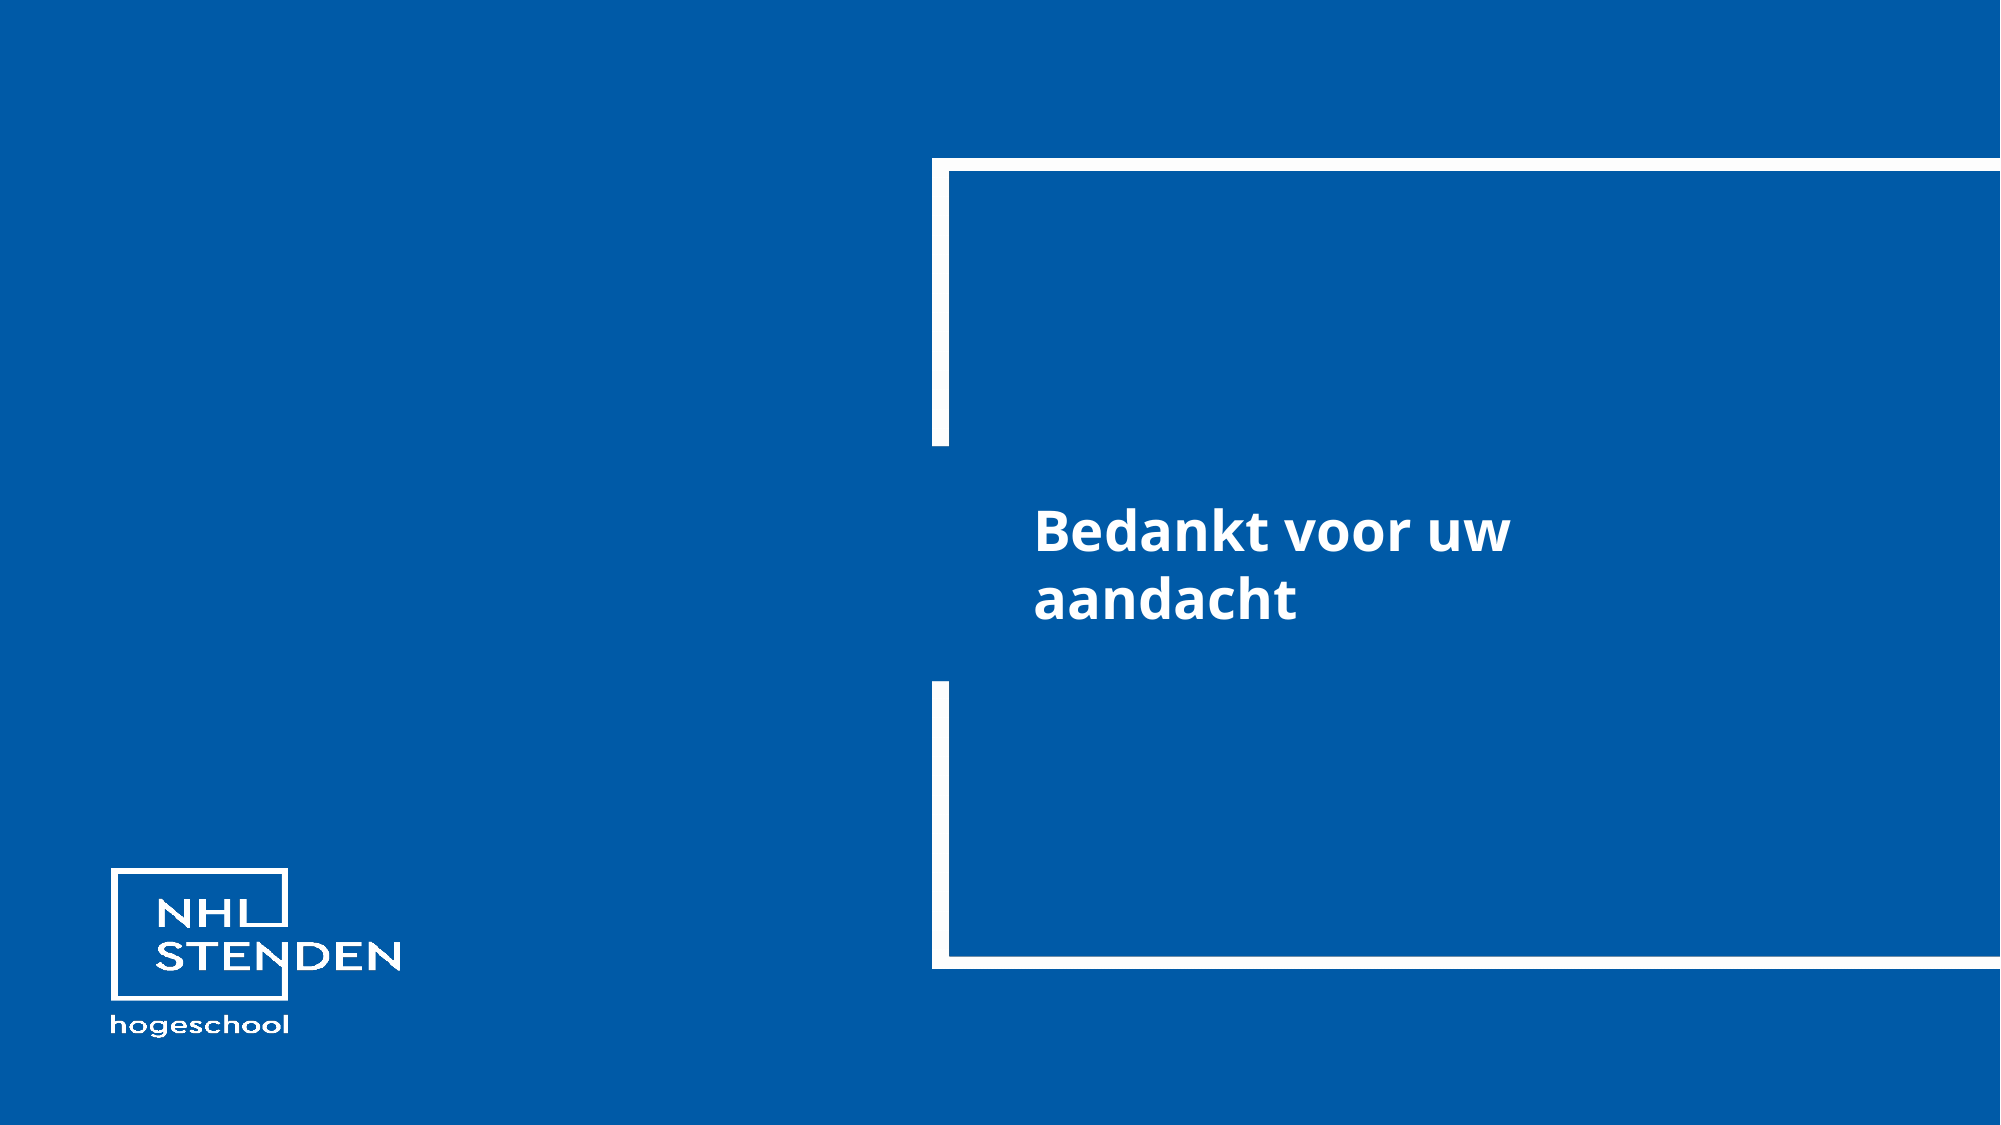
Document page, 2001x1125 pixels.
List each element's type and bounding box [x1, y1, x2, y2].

picture [932, 158, 2000, 969]
picture [111, 868, 400, 1038]
